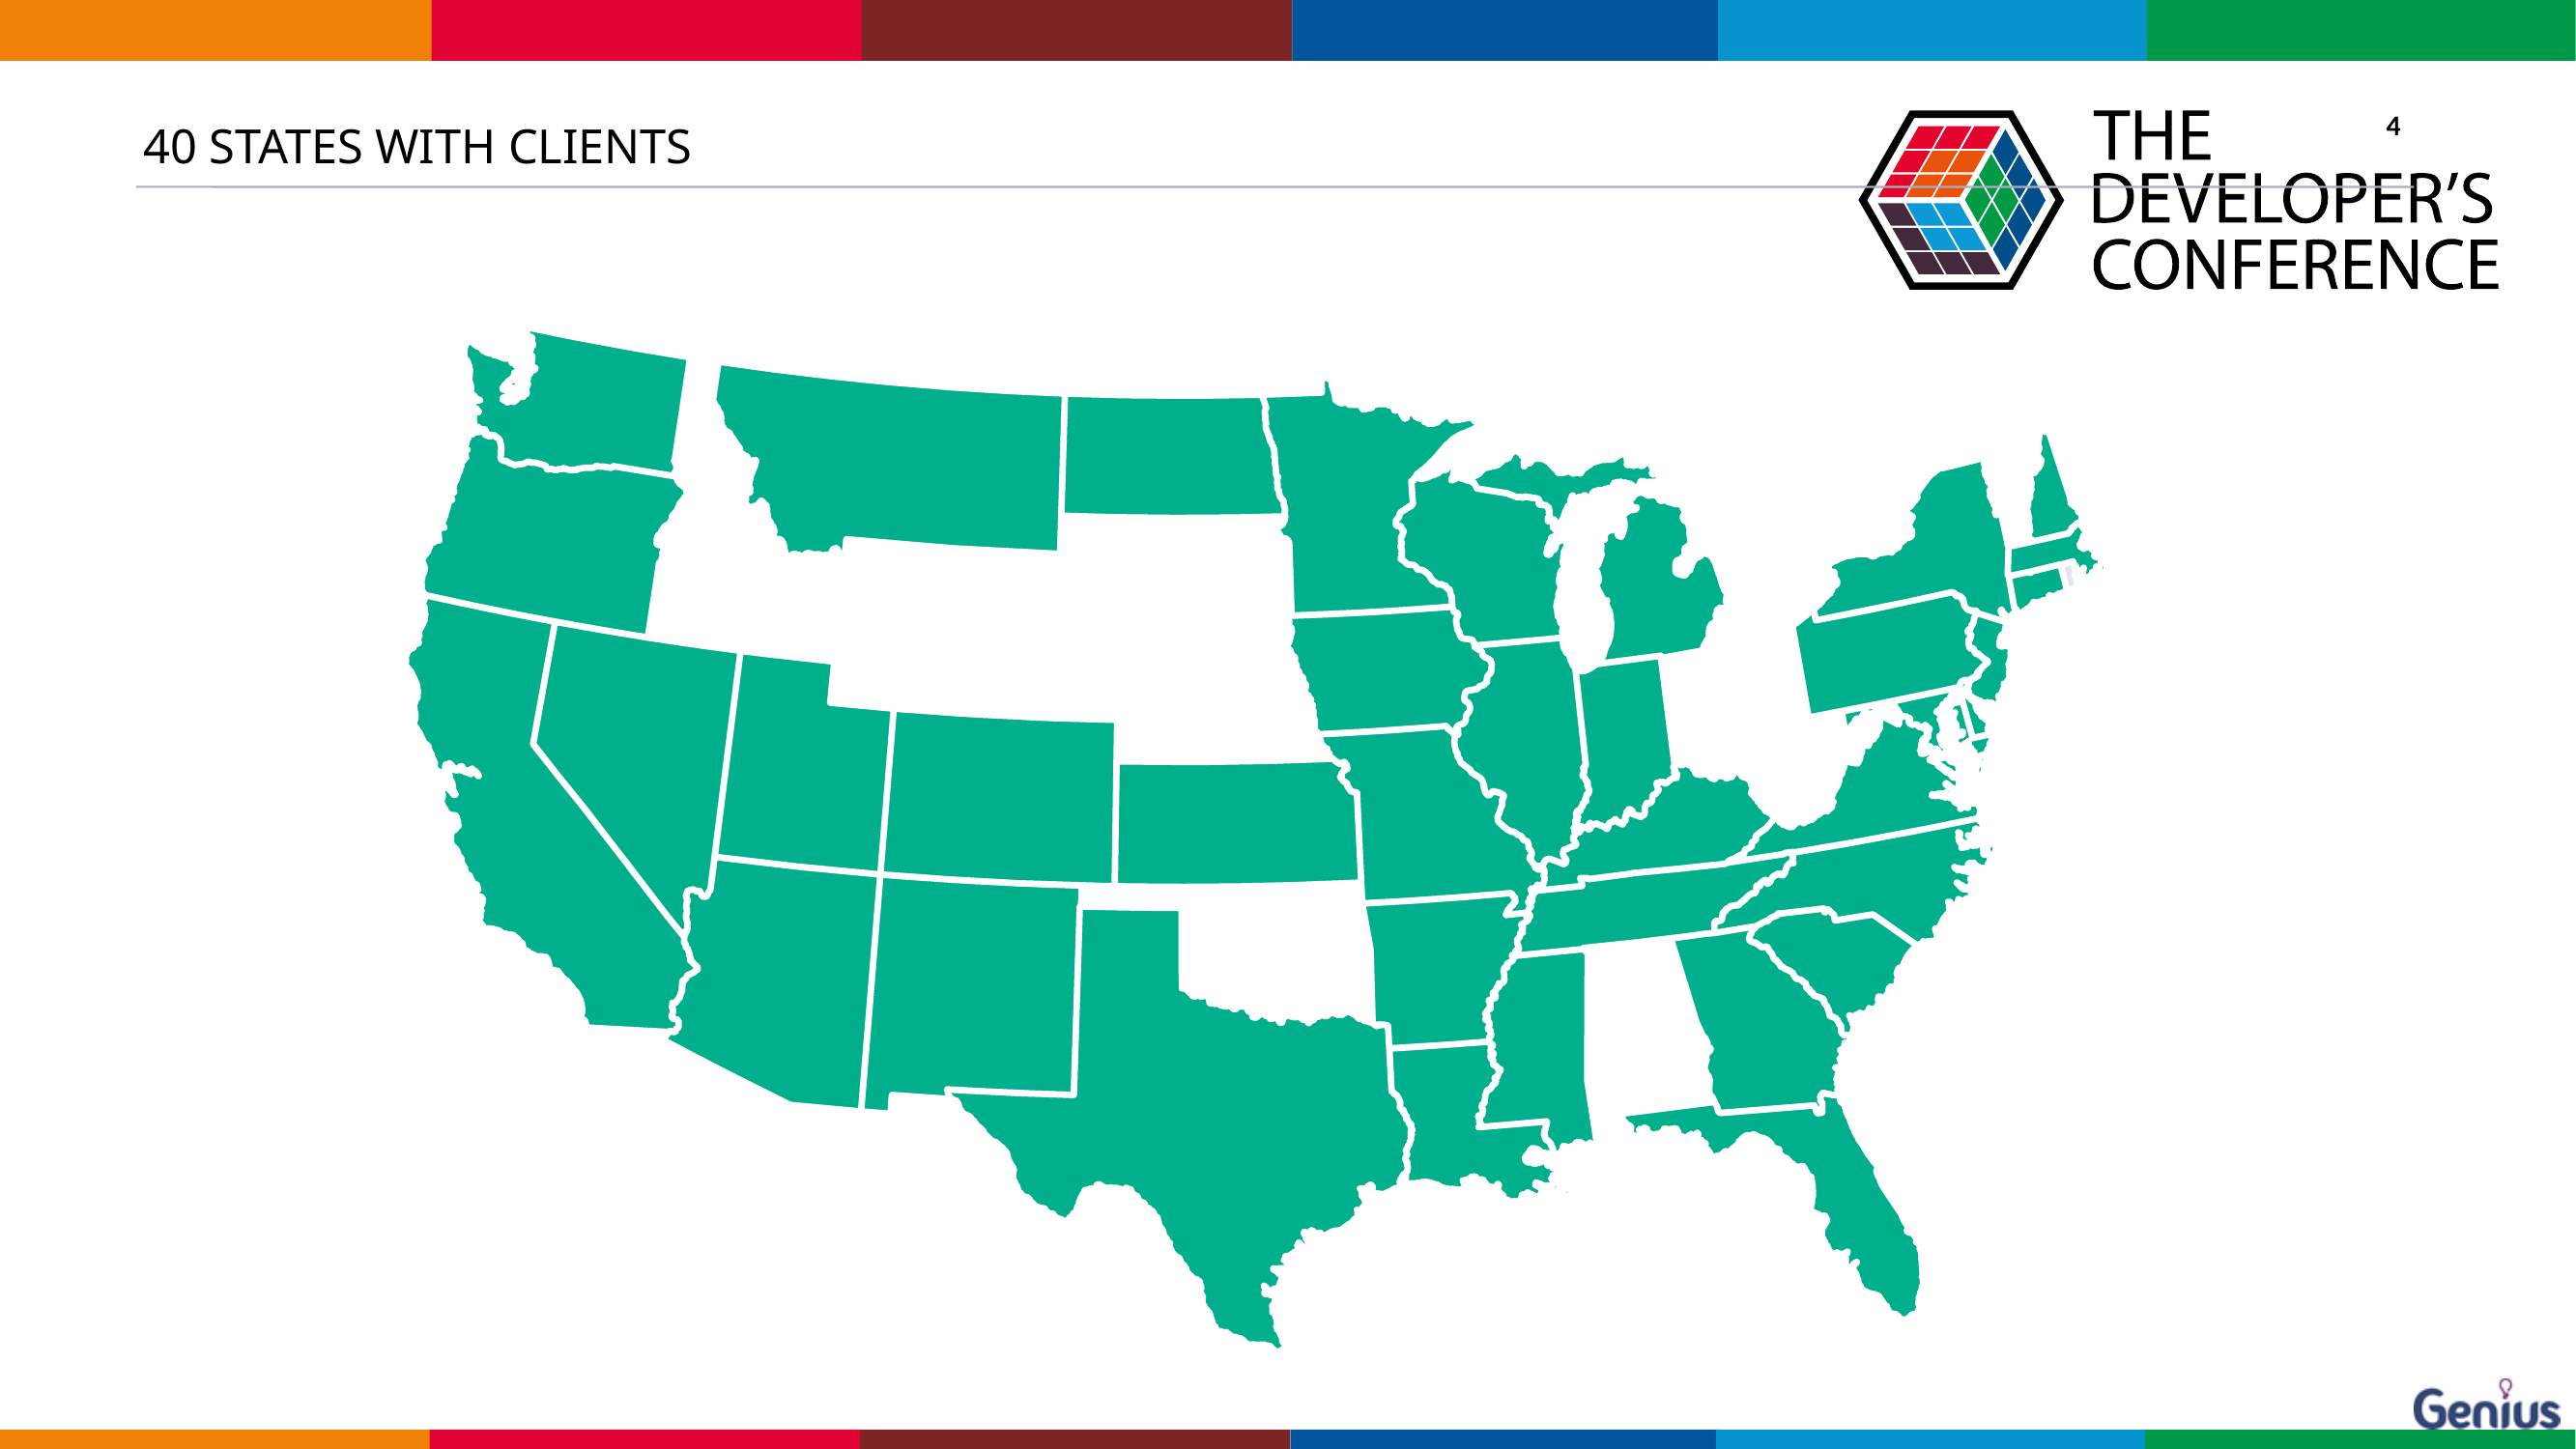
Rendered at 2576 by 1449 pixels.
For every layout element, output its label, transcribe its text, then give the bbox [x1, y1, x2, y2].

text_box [402, 322, 2177, 1357]
picture [2414, 1378, 2561, 1430]
title 40 States with clients [129, 115, 1777, 193]
text_box 4 [2318, 93, 2469, 156]
